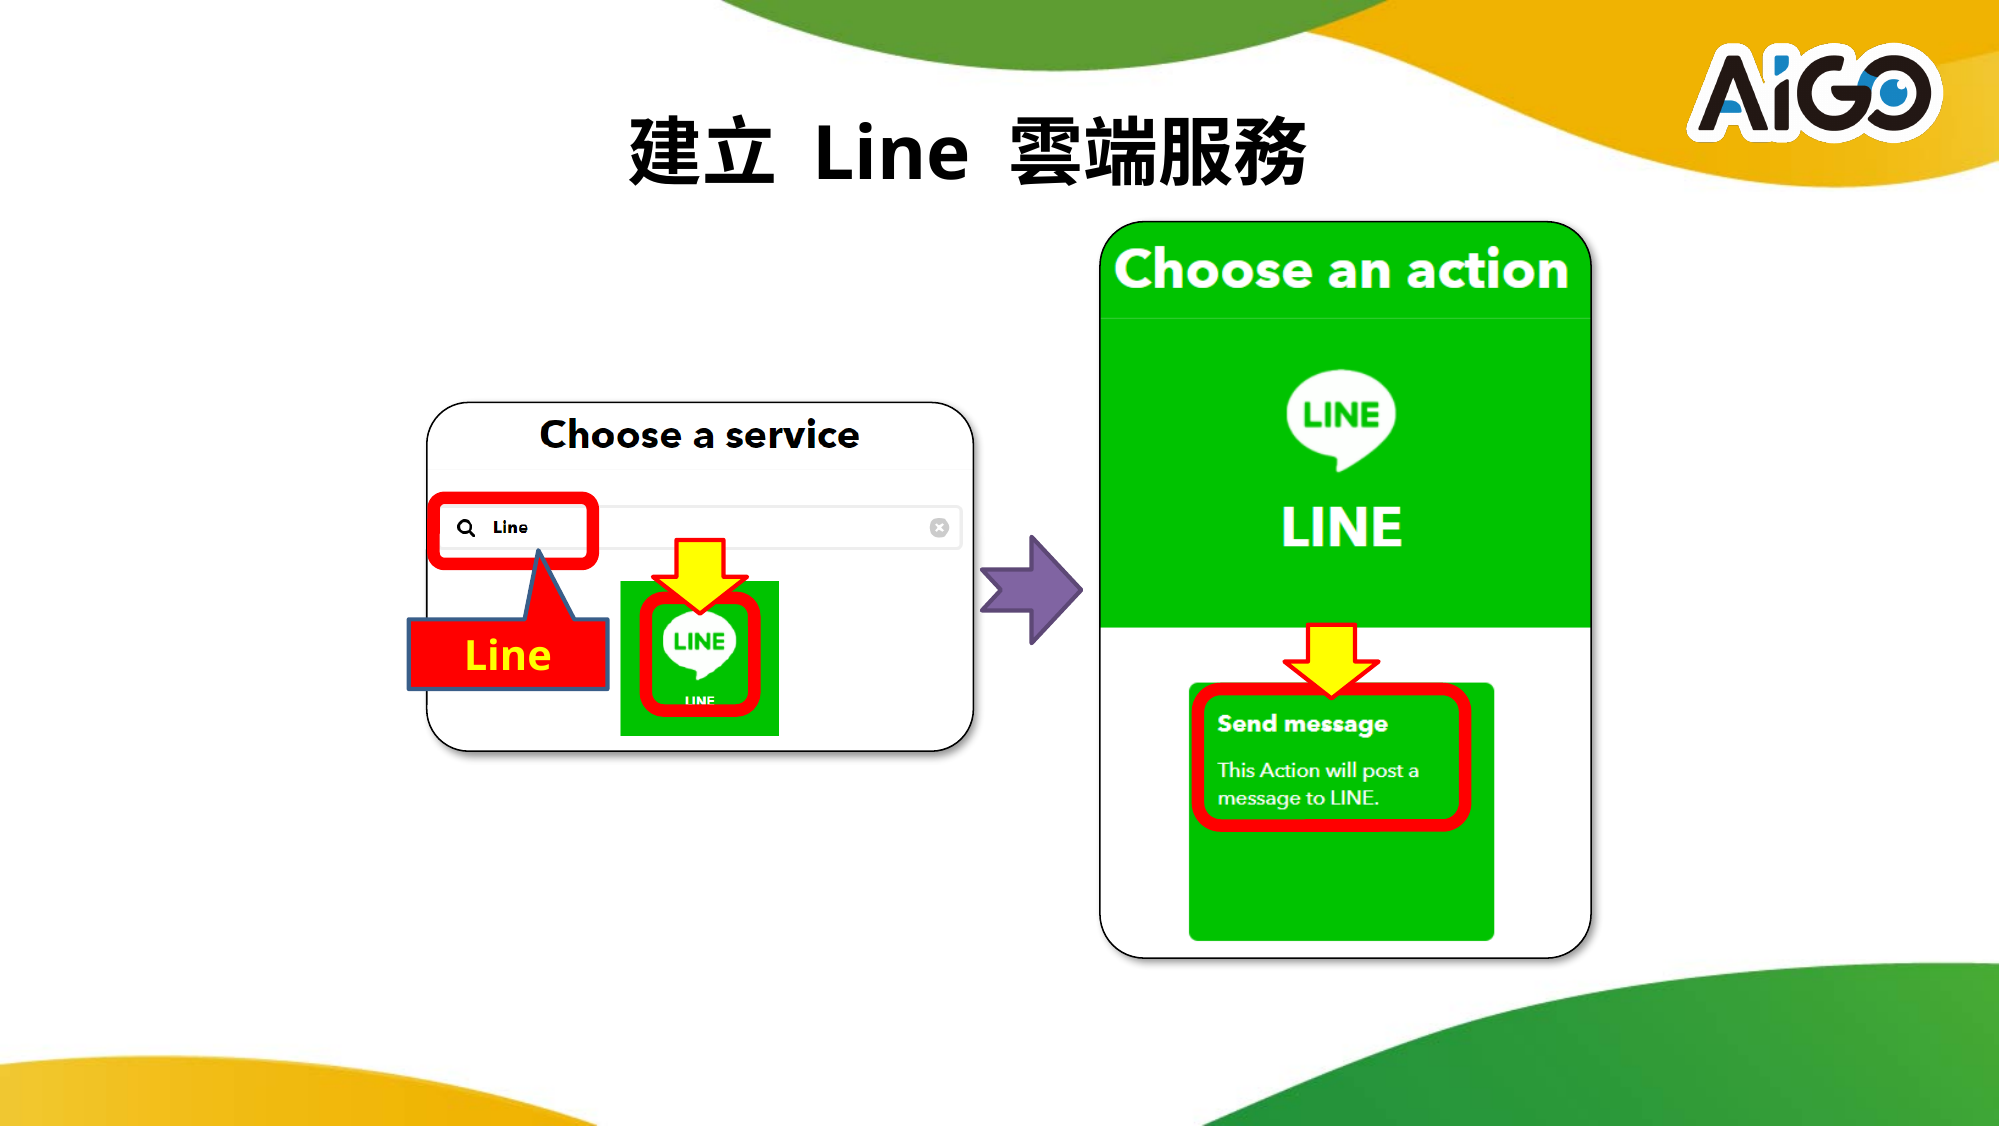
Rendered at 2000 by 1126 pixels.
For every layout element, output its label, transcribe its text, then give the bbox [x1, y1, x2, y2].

text_box 建立 Line 雲端服務 [105, 41, 1831, 259]
picture [0, 0, 1999, 1126]
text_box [408, 221, 1592, 959]
